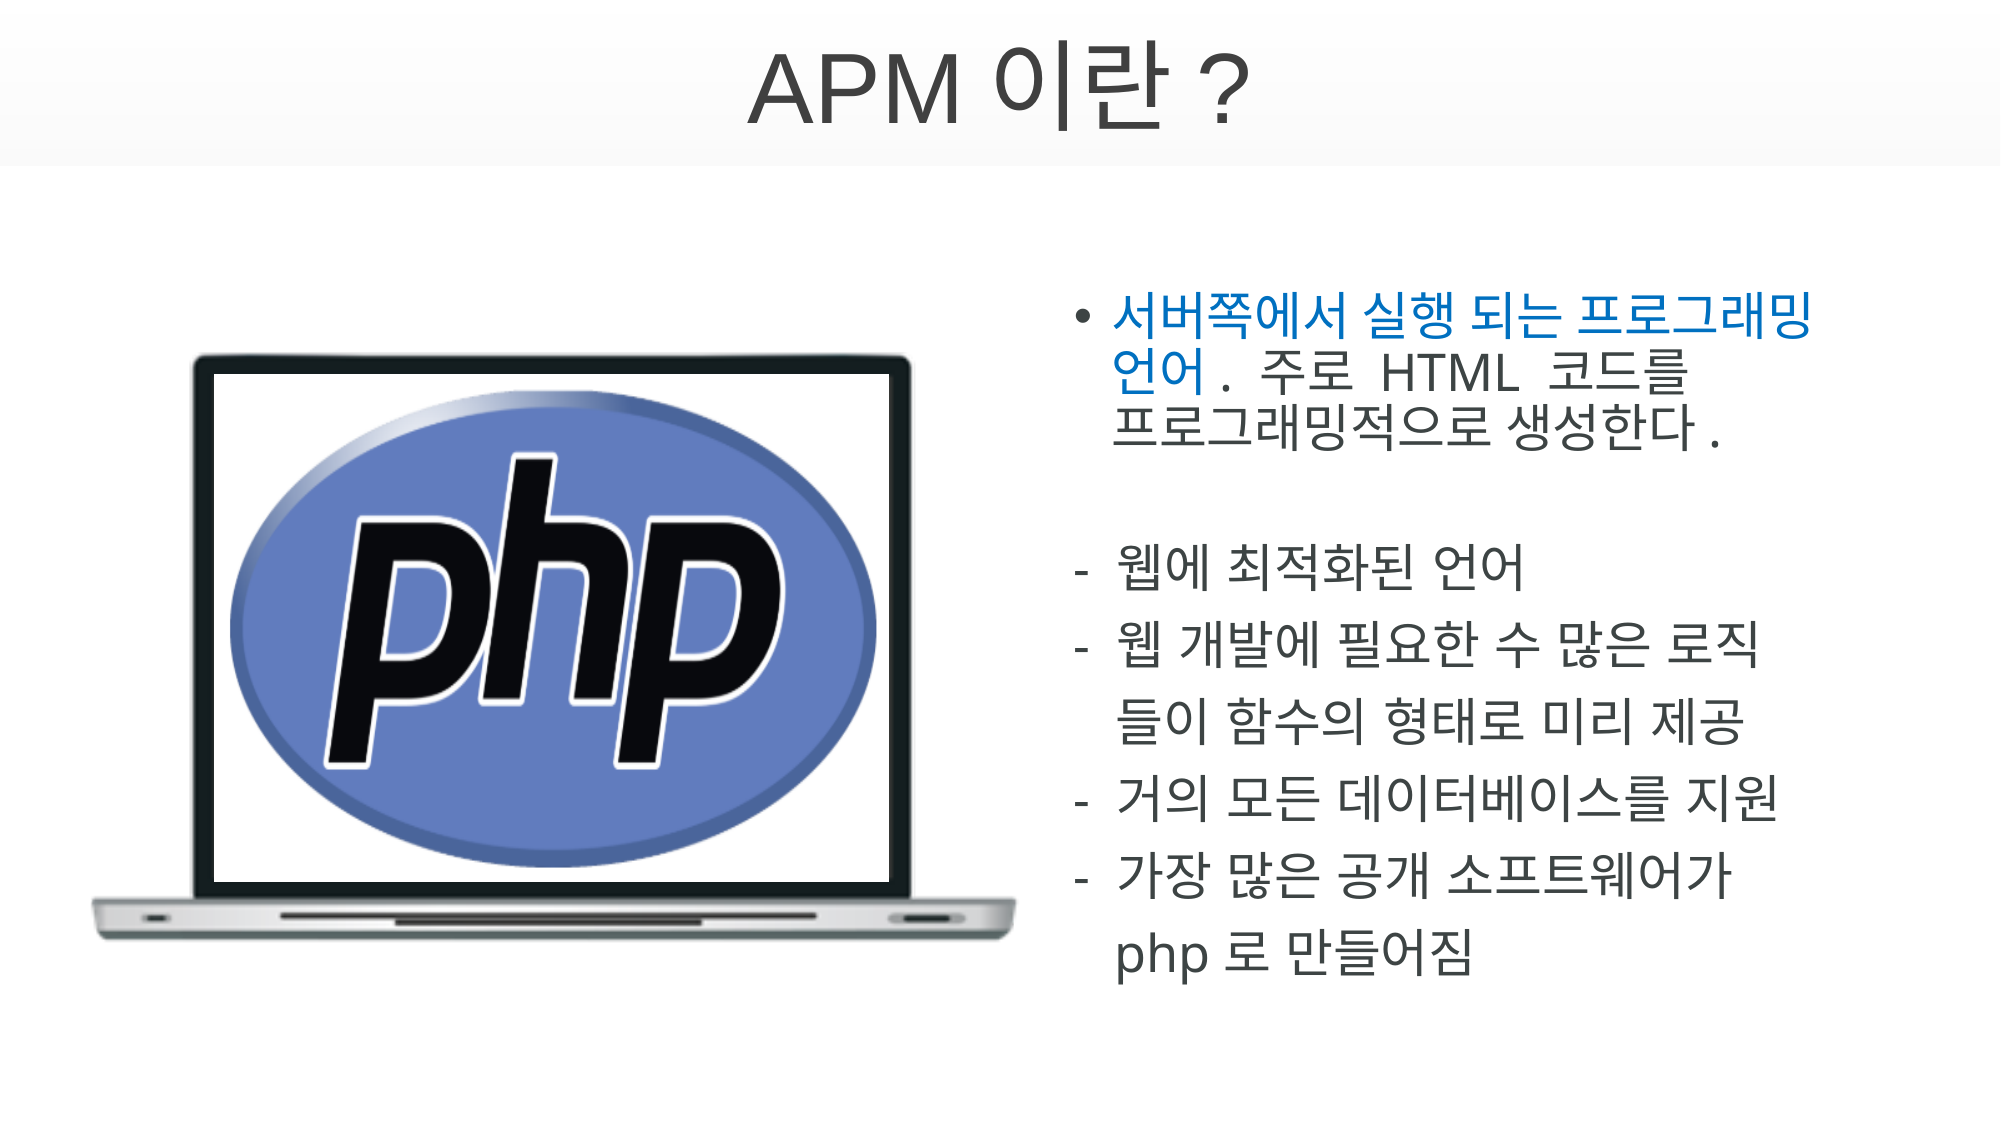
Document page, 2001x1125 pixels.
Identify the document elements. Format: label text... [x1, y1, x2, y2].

list APM이란? [0, 2, 2000, 165]
text_box 서버쪽에서 실행 되는 프로그래밍 언어. 주로 HTML 코드를 프로그래밍적으로 생성한다. - 웹에 최적화된 언어 - 웹 개발에 필요한 수 많은 로직 들이 함수의 형태로 미리 제공 - 거의 모든 데이터베이스를 지원 - 가장 많은 공개 소프트웨어가 php로 만들어짐 [1058, 282, 1937, 992]
picture [0, 287, 1243, 1004]
